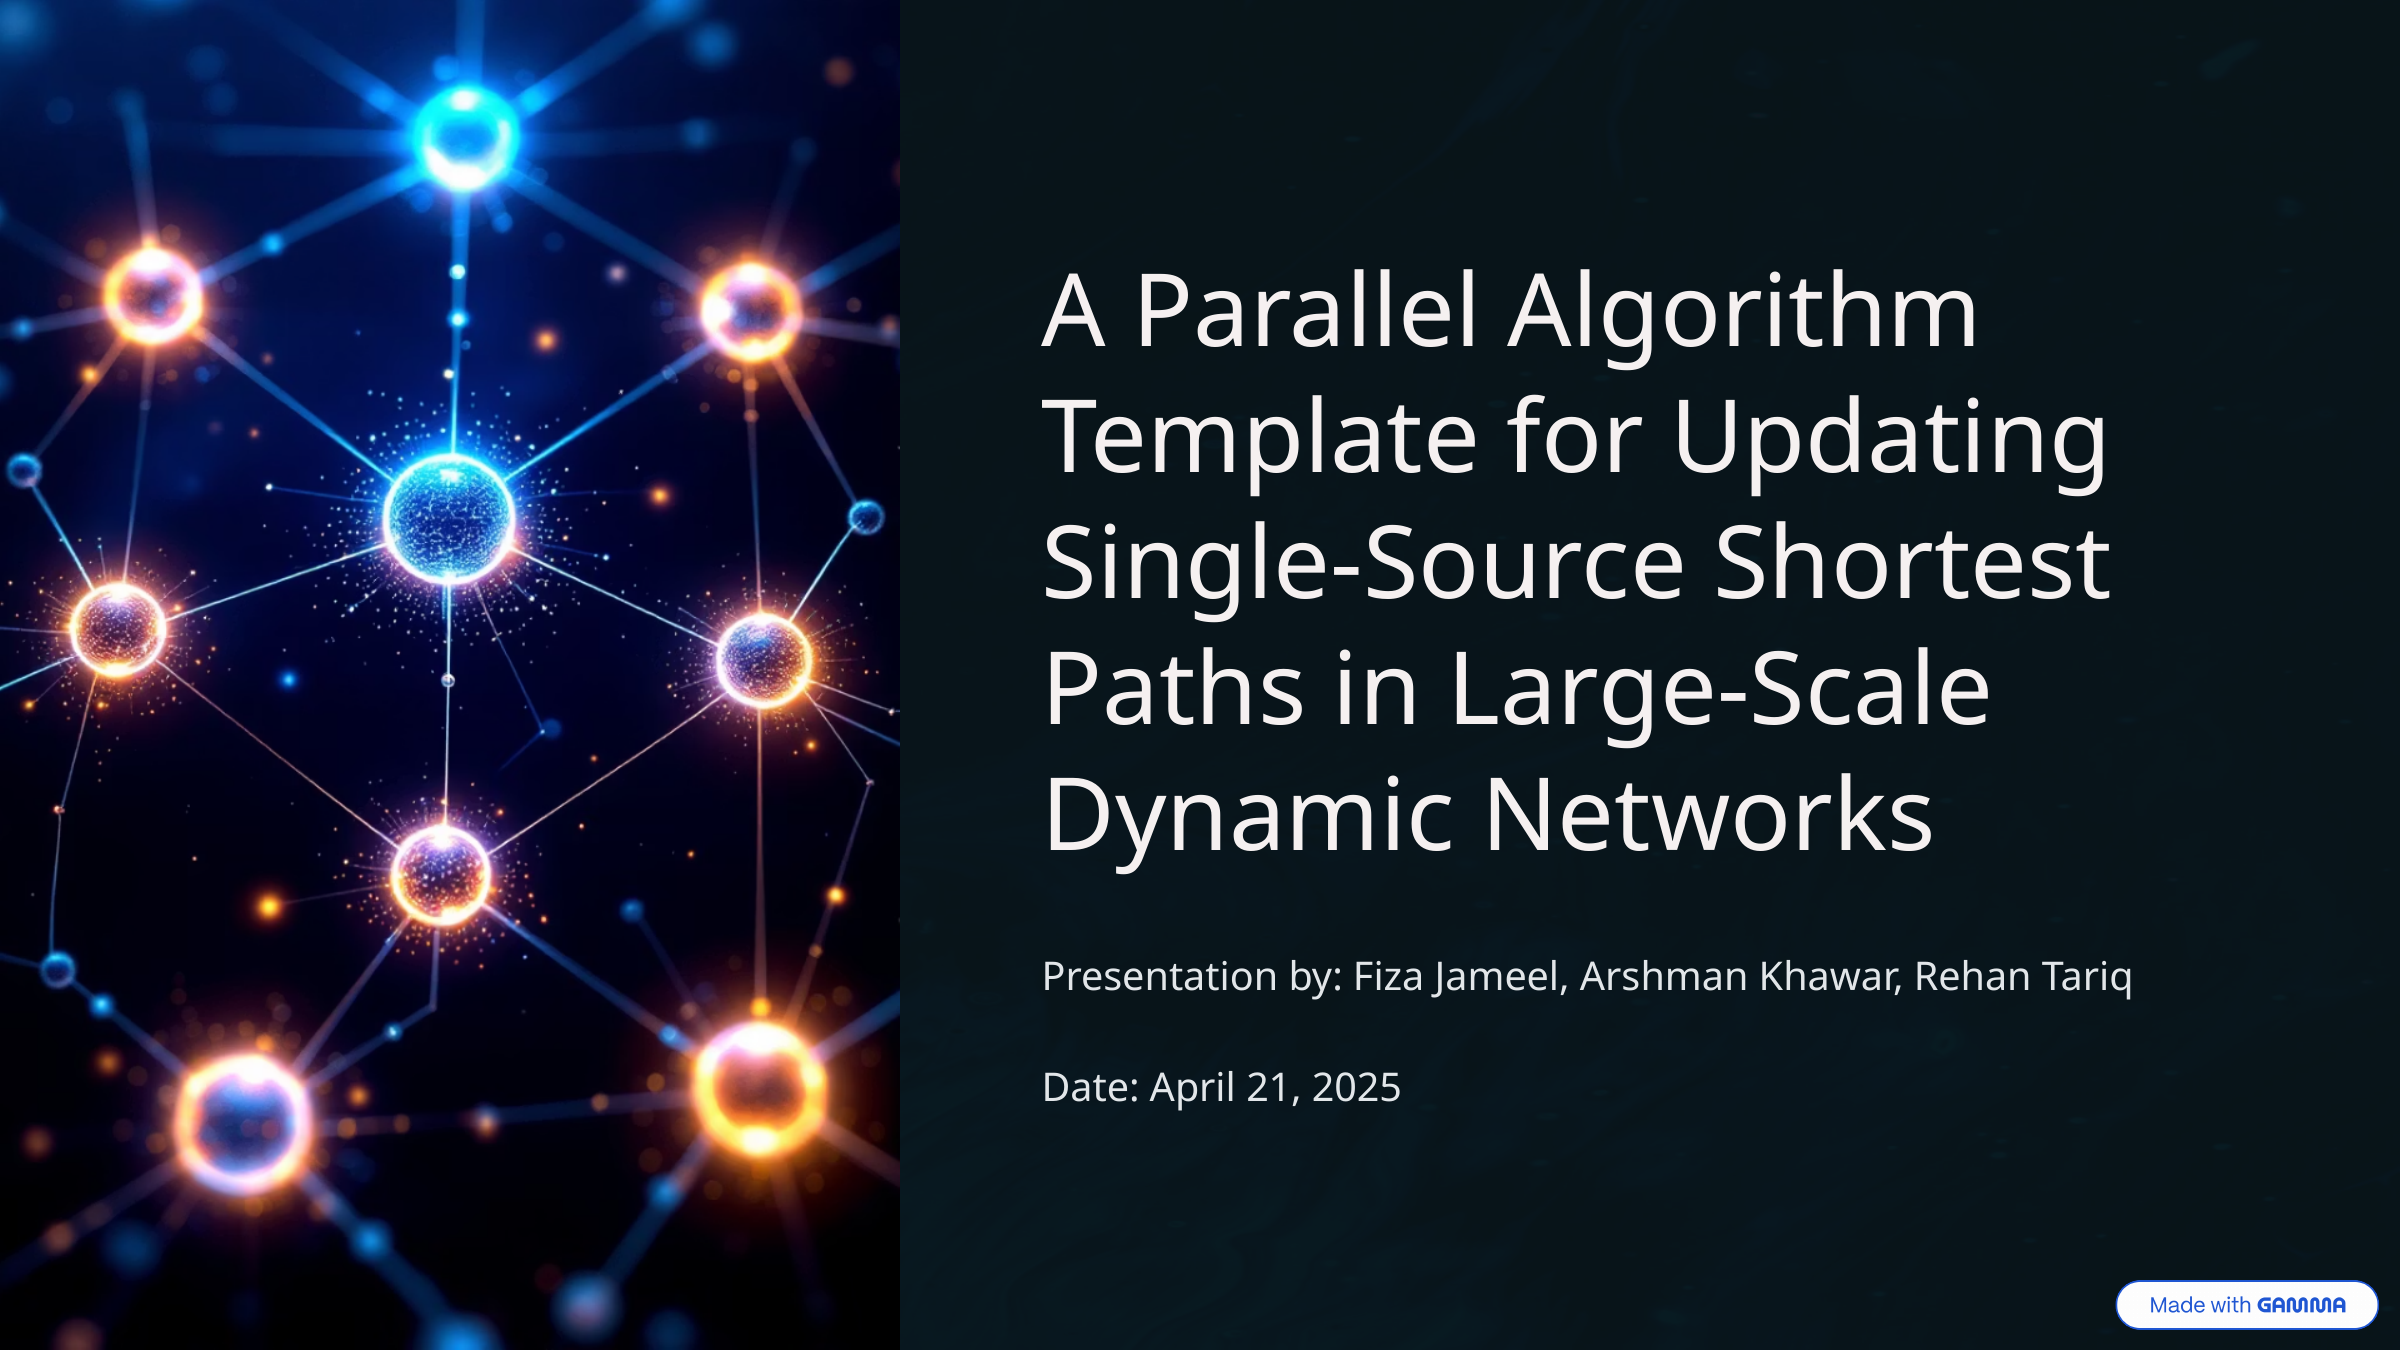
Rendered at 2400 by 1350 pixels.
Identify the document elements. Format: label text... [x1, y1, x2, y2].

text_box Presentation by: Fiza Jameel, Arshman Khawar, Rehan Tariq [1041, 934, 2259, 999]
picture [2106, 1271, 2389, 1339]
picture [0, 0, 900, 1350]
text_box Date: April 21, 2025 [1041, 1044, 2259, 1110]
text_box A Parallel Algorithm Template for Updating Single-Source Shortest Paths in Large-Scale Dynamic Networks [1041, 240, 2259, 874]
